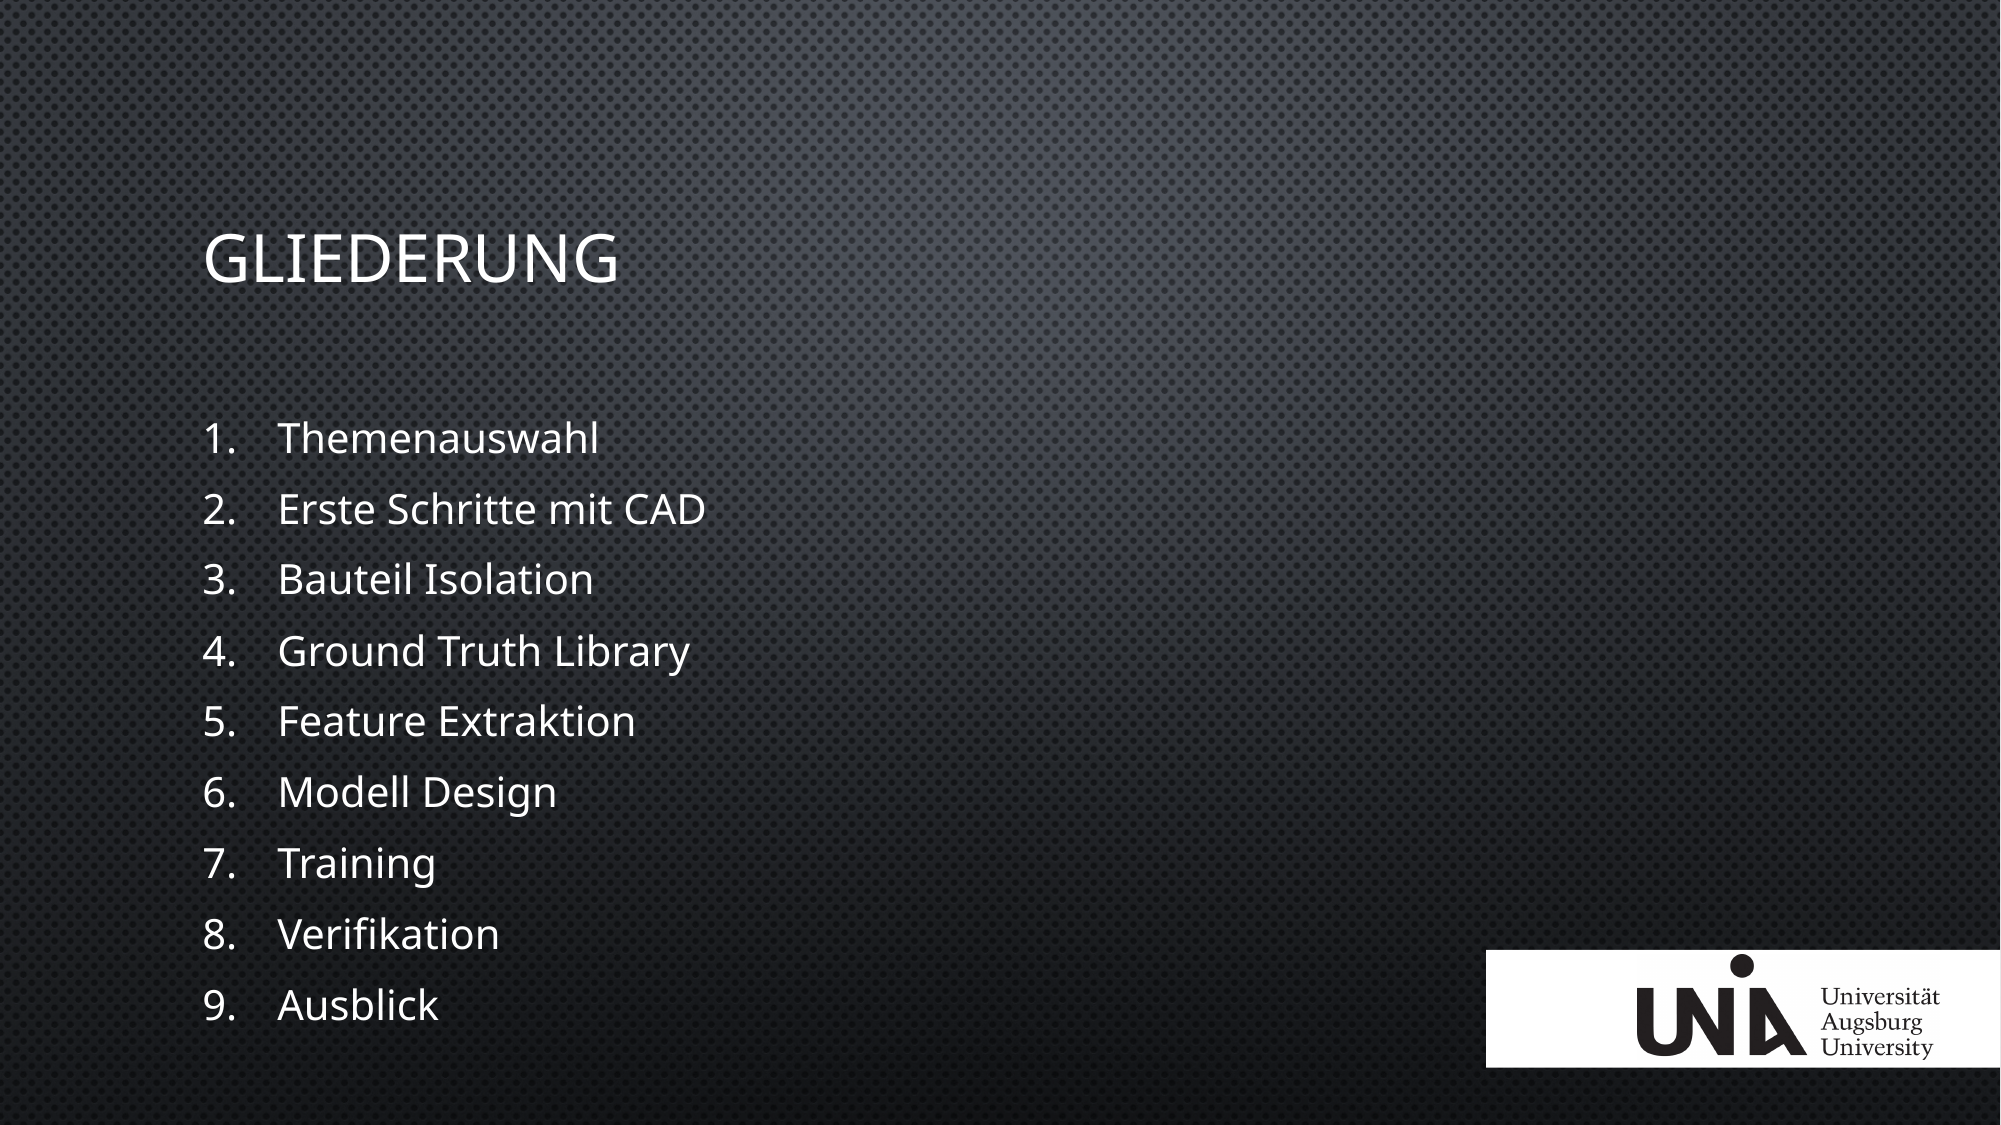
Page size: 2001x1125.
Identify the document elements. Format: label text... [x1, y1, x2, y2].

list Themenauswahl Erste Schritte mit CAD Bauteil Isolation Ground Truth Library Feature Extraktion Modell Design Training Verifikation Ausblick [187, 386, 1813, 1125]
title Gliederung [187, 99, 1813, 386]
picture [1813, 954, 1940, 1060]
